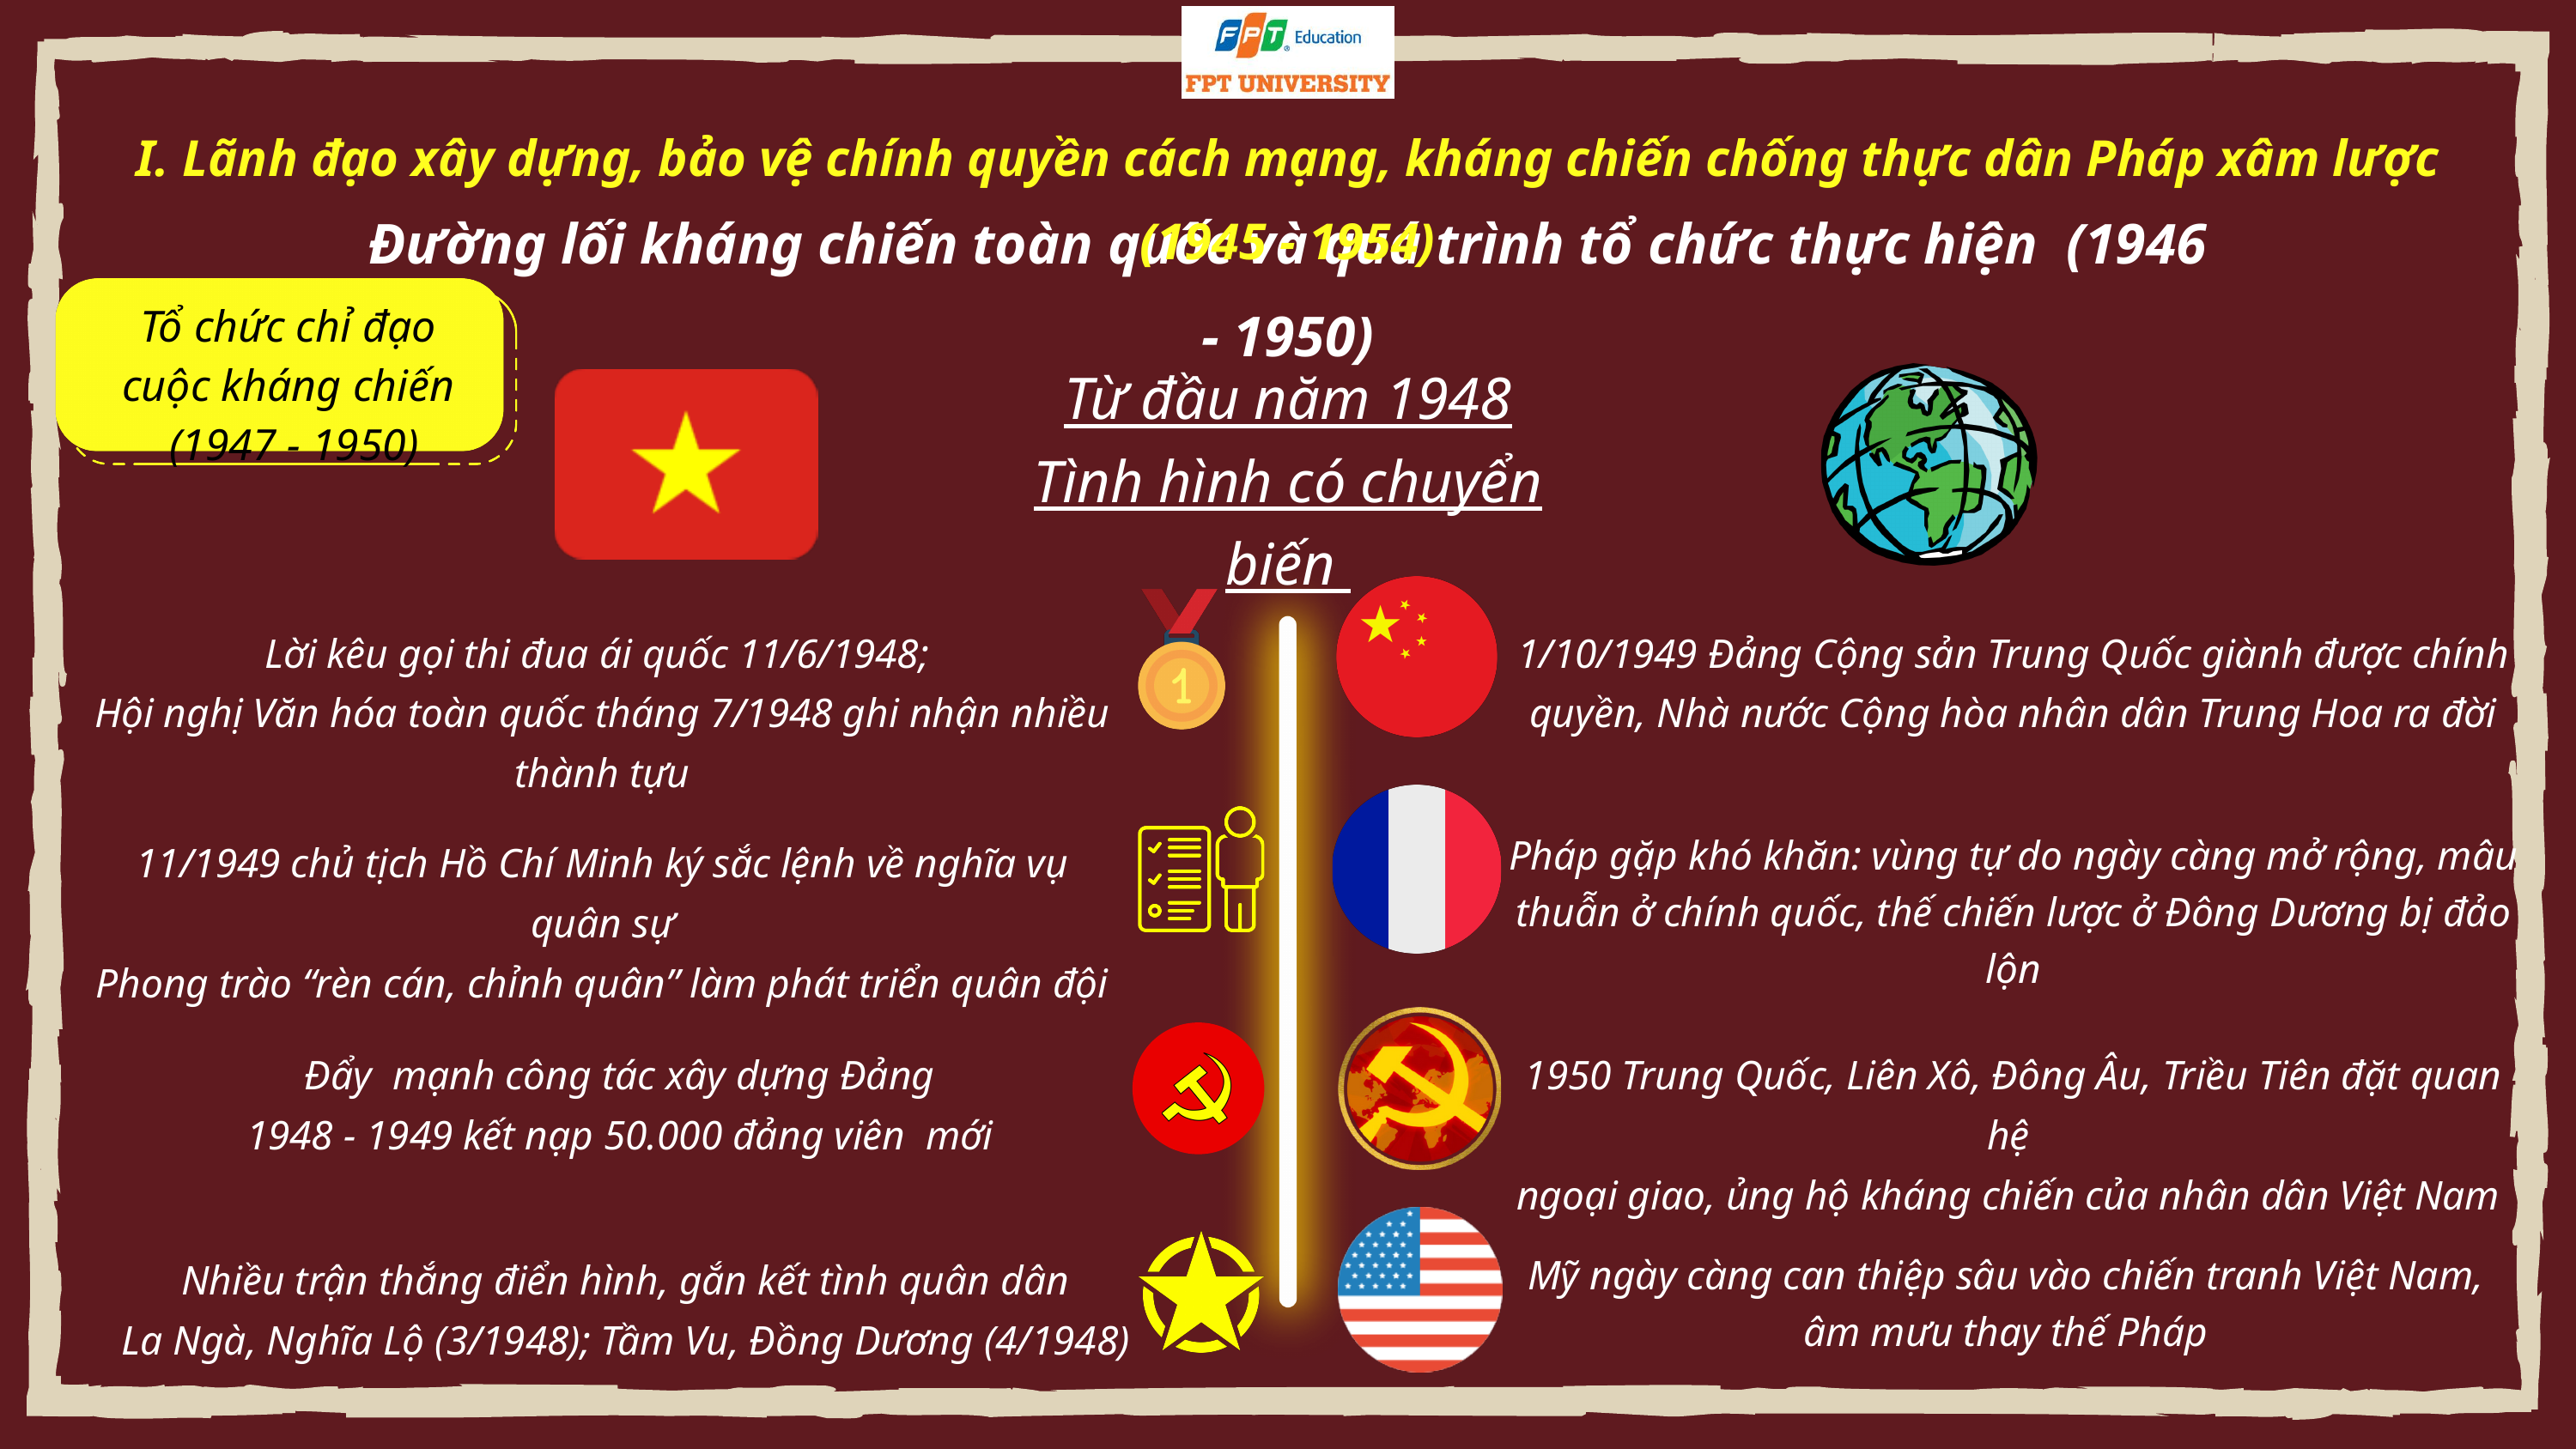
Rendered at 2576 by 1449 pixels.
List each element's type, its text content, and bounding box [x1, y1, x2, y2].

text_box Đẩy mạnh công tác xây dựng Đảng 1948 - 1949 kết nạp 50.000 đảng viên mới [107, 1037, 1129, 1158]
text_box Nhiều trận thắng điển hình, gắn kết tình quân dân La Ngà, Nghĩa Lộ (3/1948); Tầm Vu, Đồng Dương (4/1948) [112, 1242, 1139, 1363]
text_box 11/1949 chủ tịch Hồ Chí Minh ký sắc lệnh về nghĩa vụ quân sự Phong trào “rèn cán, chỉnh quân” làm phát triển quân đội [89, 826, 1115, 1006]
text_box [1337, 1207, 1503, 1373]
text_box [1820, 368, 2038, 566]
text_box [1132, 1022, 1265, 1155]
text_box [55, 278, 522, 465]
text_box Pháp gặp khó khăn: vùng tự do ngày càng mở rộng, mâu thuẫn ở chính quốc, thế chiến lược ở Đông Dương bị đảo lộn [1501, 821, 2526, 991]
text_box 1/10/1949 Đảng Cộng sản Trung Quốc giành được chính quyền, Nhà nước Cộng hòa nhân dân Trung Hoa ra đời [1501, 615, 2526, 737]
text_box [1138, 597, 1225, 730]
text_box Đường lối kháng chiến toàn quốc và quá trình tổ chức thực hiện (1946 - 1950) [358, 270, 2218, 368]
text_box [1182, 6, 1394, 99]
text_box I. Lãnh đạo xây dựng, bảo vệ chính quyền cách mạng, kháng chiến chống thực dân Pháp xâm lược (1945 - 1954) [89, 103, 2487, 270]
text_box [1332, 785, 1502, 954]
text_box 1950 Trung Quốc, Liên Xô, Đông Âu, Triều Tiên đặt quan hệ ngoại giao, ủng hộ kháng chiến của nhân dân Việt Nam [1501, 1037, 2526, 1218]
text_box Từ đầu năm 1948 Tình hình có chuyển biến [1013, 349, 1563, 597]
text_box [26, 28, 2550, 1420]
text_box [1138, 1230, 1265, 1353]
text_box [1138, 806, 1265, 932]
text_box [1338, 1007, 1502, 1170]
text_box [555, 369, 818, 560]
text_box [1220, 597, 1356, 1359]
text_box Mỹ ngày càng can thiệp sâu vào chiến tranh Việt Nam, âm mưu thay thế Pháp [1493, 1240, 2518, 1355]
text_box [1336, 597, 1498, 737]
text_box Lời kêu gọi thi đua ái quốc 11/6/1948; Hội nghị Văn hóa toàn quốc tháng 7/1948 ghi nhận nhiều thành tựu [89, 615, 1115, 796]
